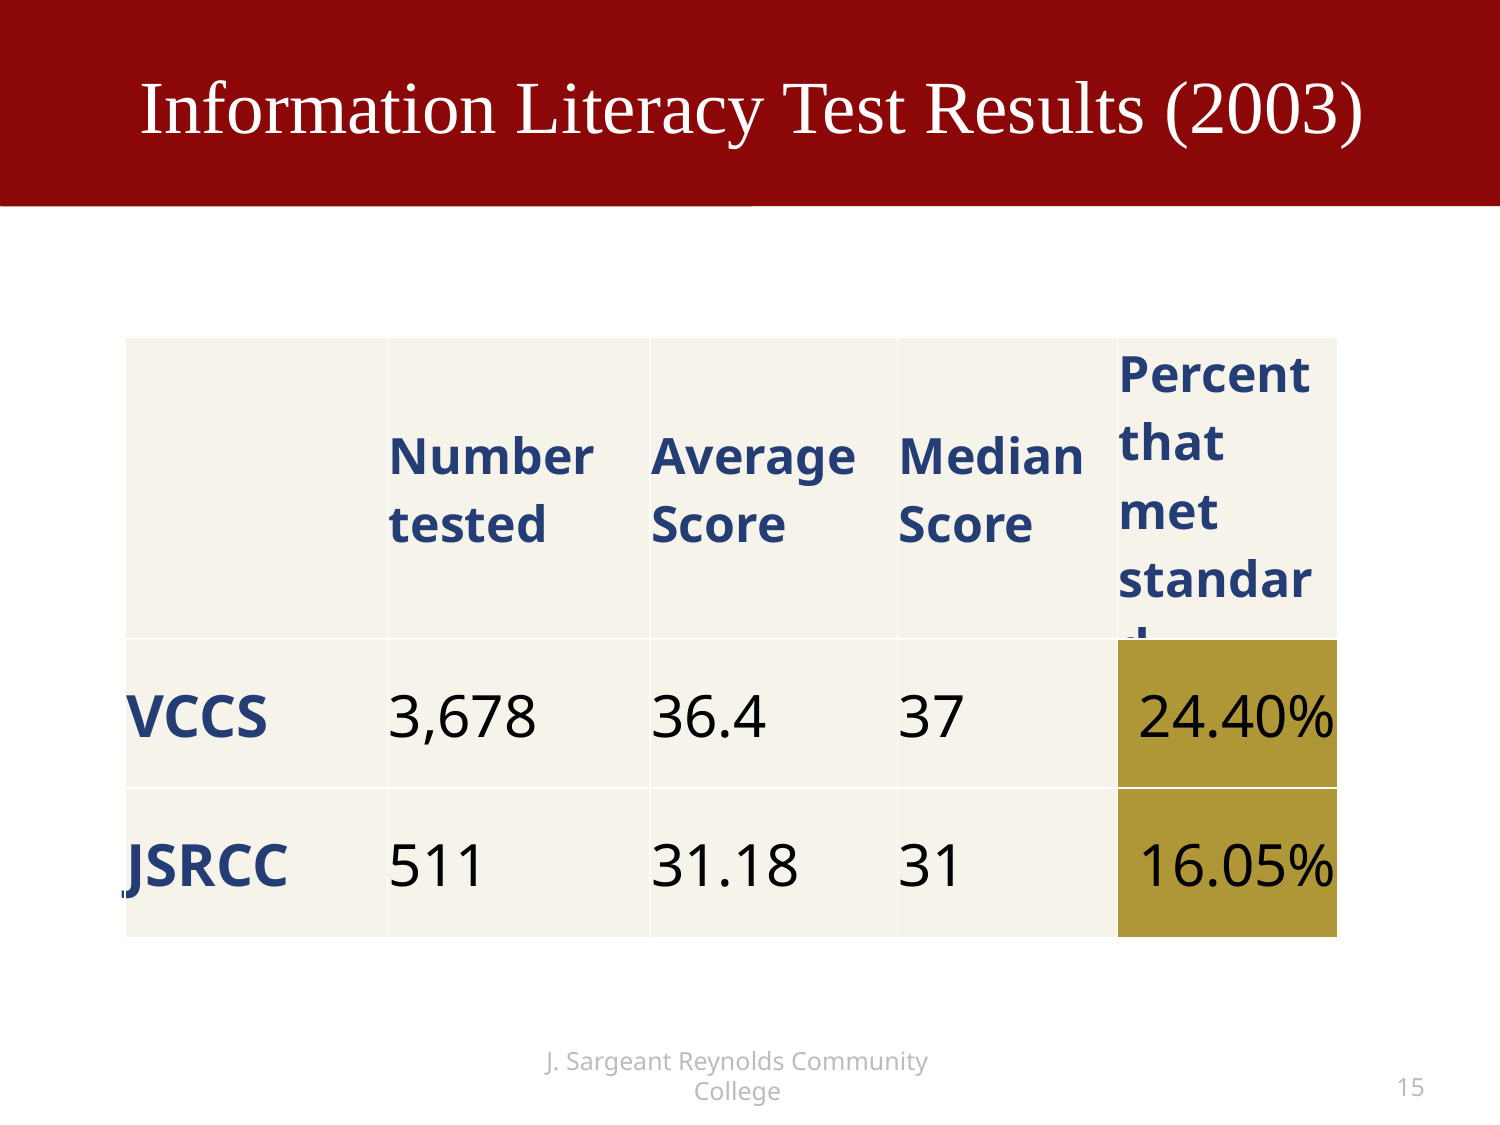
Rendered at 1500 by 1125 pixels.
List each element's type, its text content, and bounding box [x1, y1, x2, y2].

table_cell 36.4 [651, 640, 897, 787]
table_header Number tested [388, 338, 649, 638]
table_cell 511 [388, 789, 649, 937]
text_box Information Literacy Test Results (2003) [0, 0, 1500, 207]
table_header Percent that met standard [1118, 338, 1337, 638]
table_cell 37 [898, 640, 1117, 787]
table_cell 31.18 [651, 789, 897, 937]
table_cell 3,678 [388, 640, 649, 787]
slide_number 15 [1299, 1052, 1425, 1113]
table_cell JSRCC [126, 789, 387, 937]
table_header Median Score [898, 338, 1117, 638]
table_header [126, 338, 387, 638]
table_header Average Score [651, 338, 897, 638]
table_cell VCCS [126, 640, 387, 787]
footer J. Sargeant Reynolds Community College [487, 1052, 988, 1113]
table_cell 31 [898, 789, 1117, 937]
table_cell 16.05% [1118, 789, 1337, 937]
table_cell 24.40% [1118, 640, 1337, 787]
